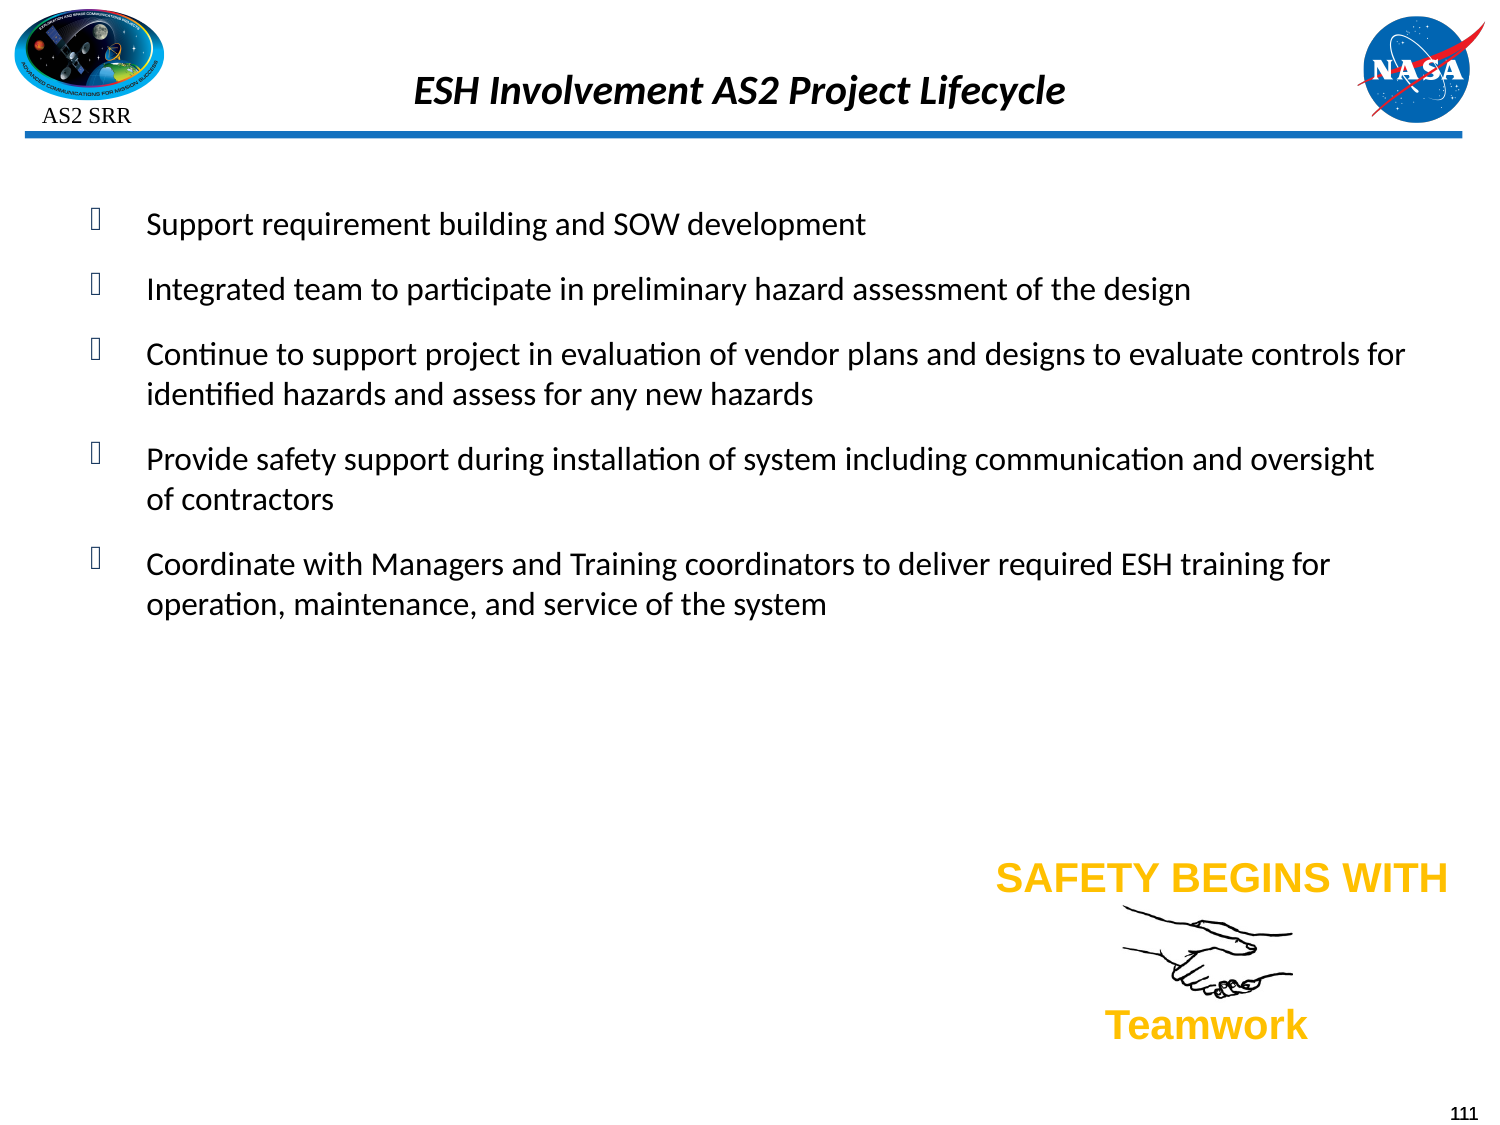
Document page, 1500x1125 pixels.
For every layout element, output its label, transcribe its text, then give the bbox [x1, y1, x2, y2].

list Support requirement building and SOW development Integrated team to participate in preliminary hazard assessment of the design Continue to support project in evaluation of vendor plans and designs to evaluate controls for identified hazards and assess for any new hazards Provide safety support during installation of system including communication and oversight of contractors Coordinate with Managers and Training coordinators to deliver required ESH training for operation, maintenance, and service of the system [74, 194, 1426, 1013]
picture [0, 4, 174, 106]
title ESH Involvement AS2 Project Lifecycle [199, 19, 1281, 121]
picture [1340, 3, 1500, 137]
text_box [1020, 843, 1424, 1057]
